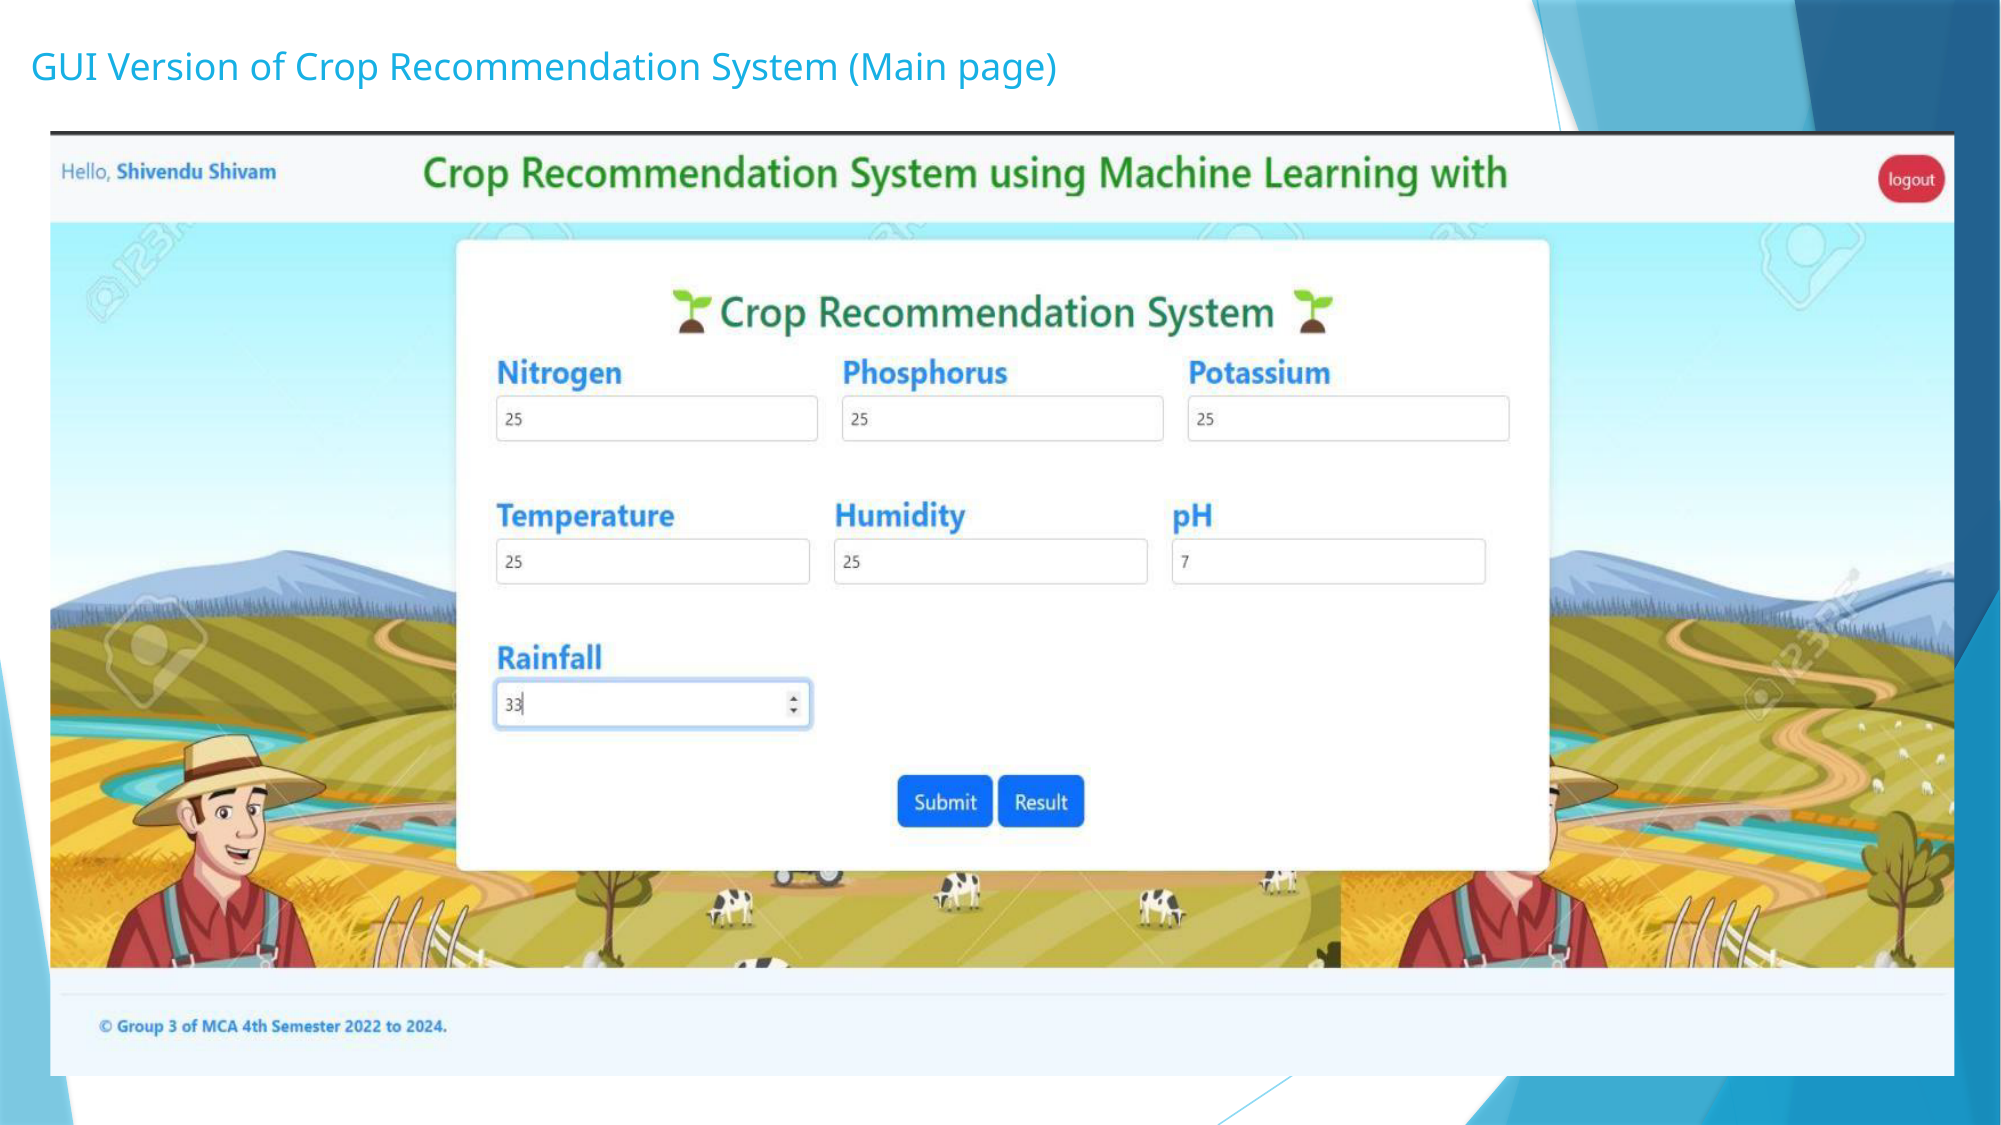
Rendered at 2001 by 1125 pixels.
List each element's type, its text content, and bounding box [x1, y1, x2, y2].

picture [49, 130, 1955, 1077]
text_box GUI Version of Crop Recommendation System (Main page) [15, 36, 1147, 96]
